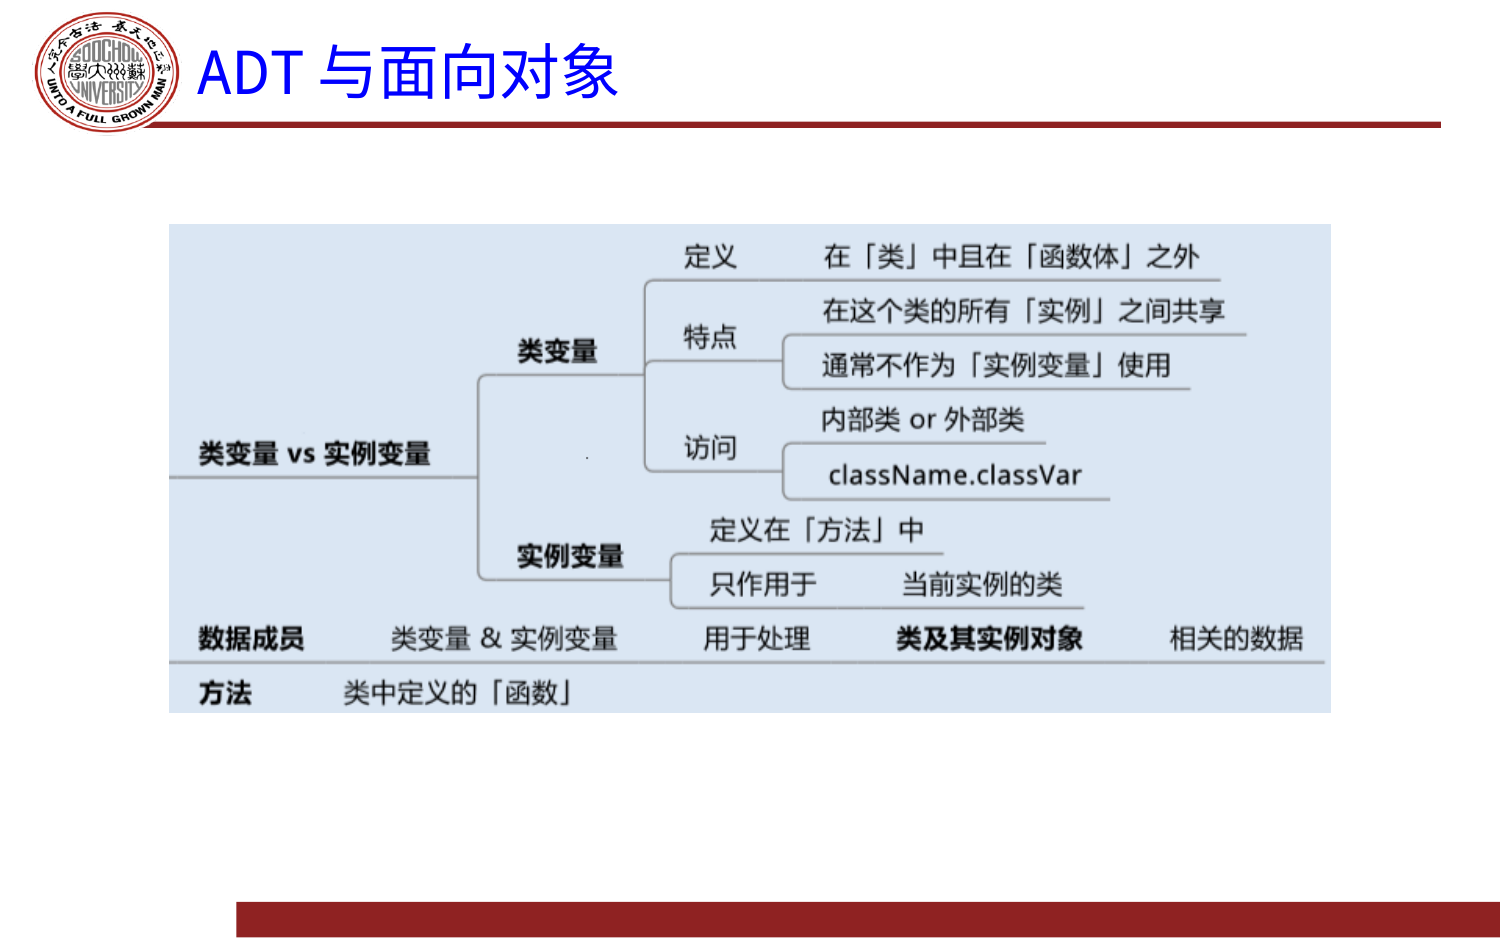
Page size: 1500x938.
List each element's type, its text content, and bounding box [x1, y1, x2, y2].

picture [30, 8, 184, 136]
picture [169, 224, 1331, 713]
title ADT与面向对象 [181, 25, 1441, 115]
